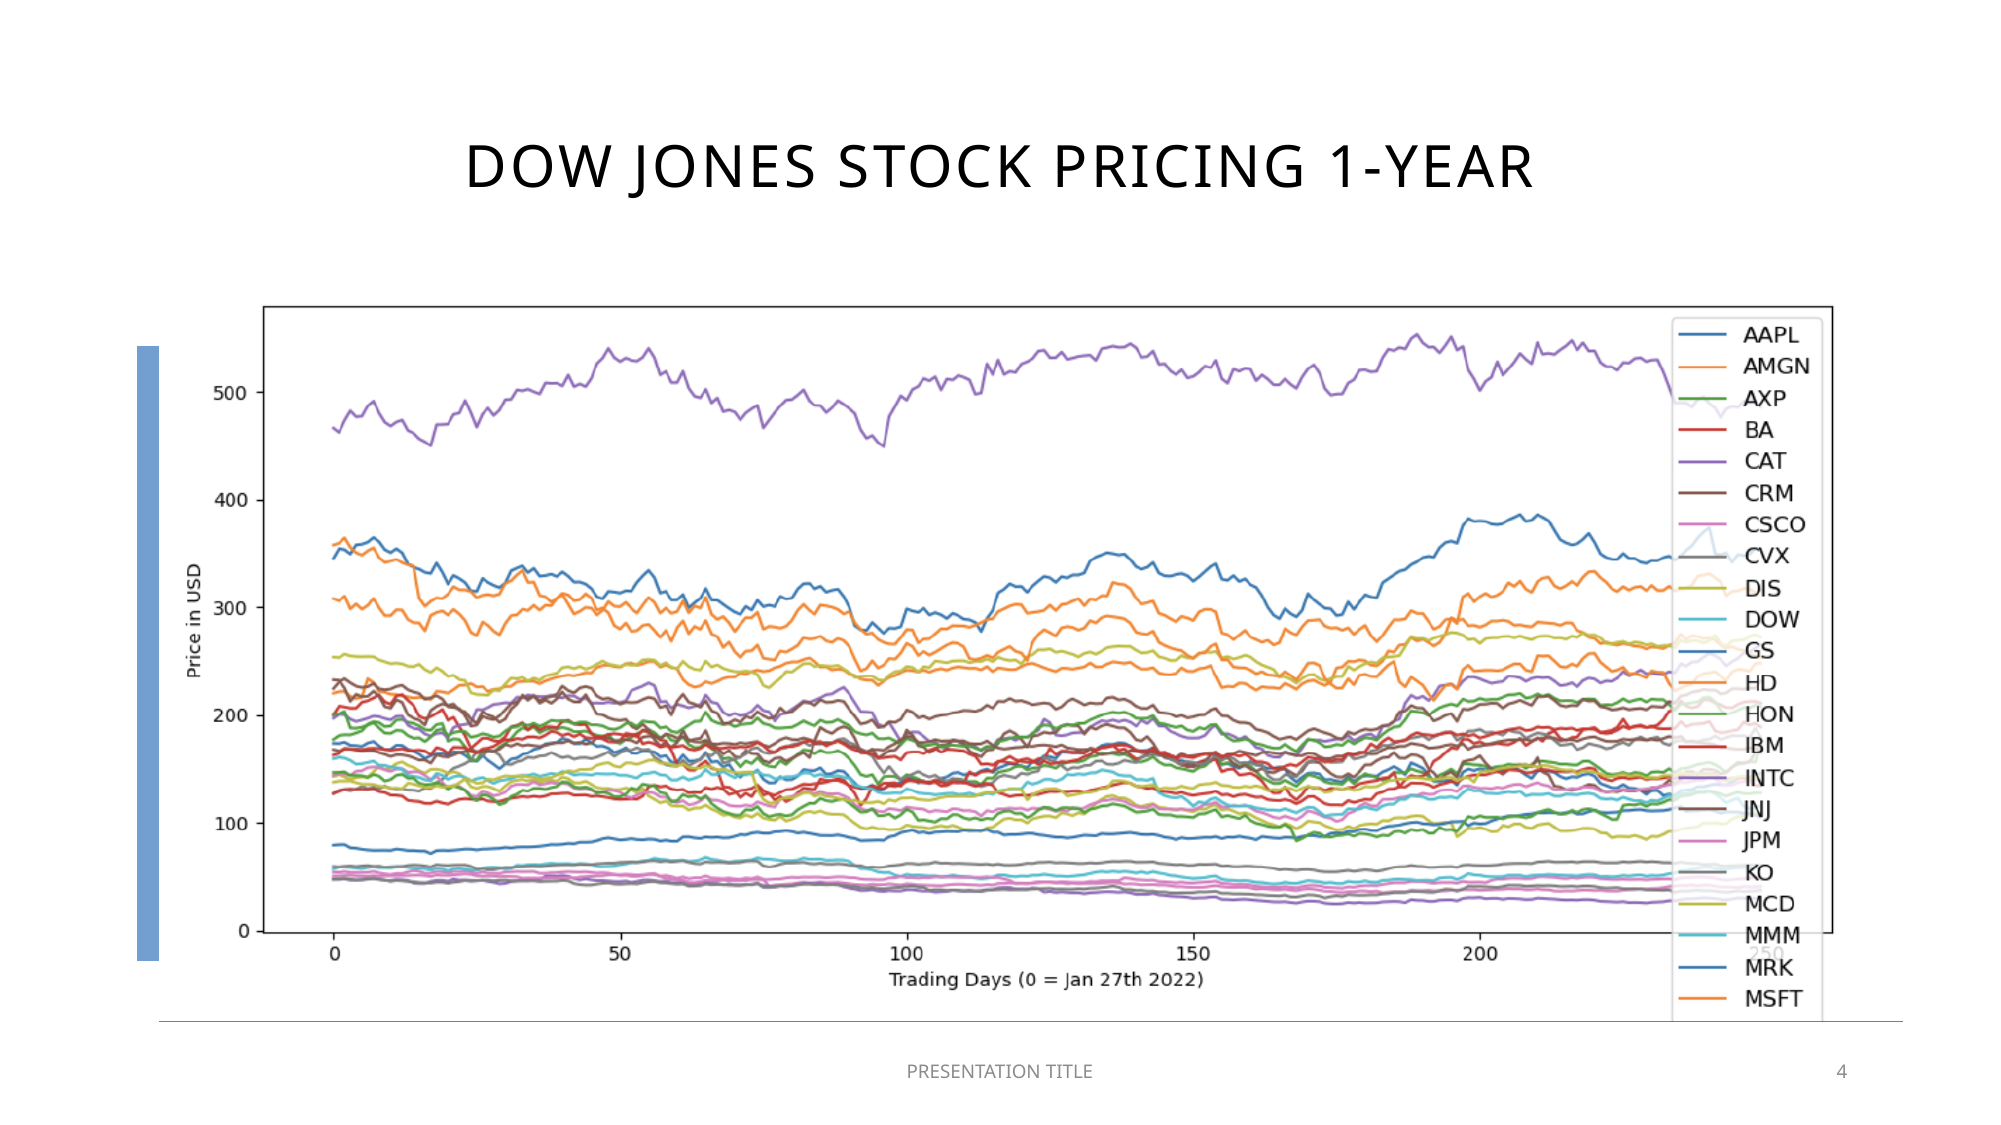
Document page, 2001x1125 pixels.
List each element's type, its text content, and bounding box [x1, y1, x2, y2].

slide_number 4 [1412, 1042, 1863, 1103]
title Dow Jones stock pricing 1-year [137, 59, 1863, 278]
picture [159, 213, 1903, 1022]
footer PRESENTATION TITLE [662, 1042, 1338, 1103]
